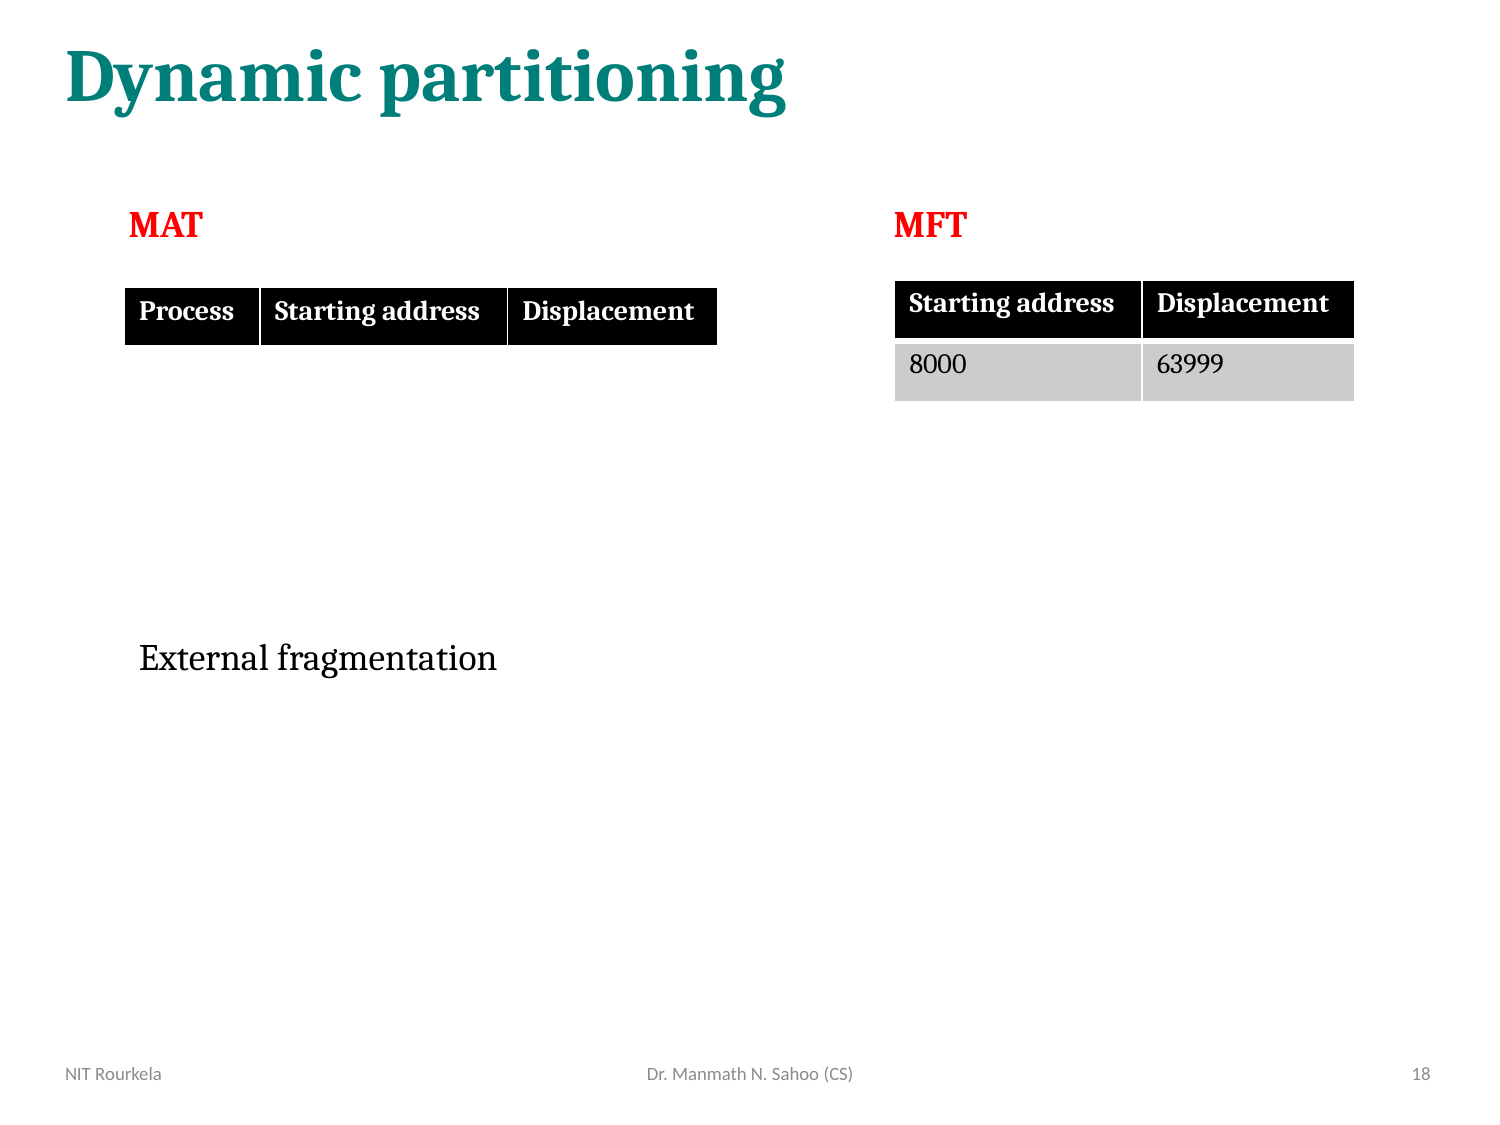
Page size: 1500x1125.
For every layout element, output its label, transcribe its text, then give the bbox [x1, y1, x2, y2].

text_box MAT [113, 192, 223, 253]
text_box External fragmentation [124, 625, 1325, 686]
footer Dr. Manmath N. Sahoo (CS) [496, 1042, 1004, 1103]
title Dynamic partitioning [50, 5, 1446, 149]
table_header Starting address [261, 288, 507, 345]
text_box MFT [878, 192, 988, 253]
table_cell 8000 [895, 344, 1141, 401]
table_header Displacement [1143, 281, 1354, 338]
table_header Process [125, 288, 259, 345]
table_header Displacement [508, 288, 717, 345]
slide_number NIT Rourkela [50, 1042, 441, 1103]
table_header Starting address [895, 281, 1141, 338]
slide_number 18 [1089, 1042, 1446, 1103]
table_cell 63999 [1143, 344, 1354, 401]
